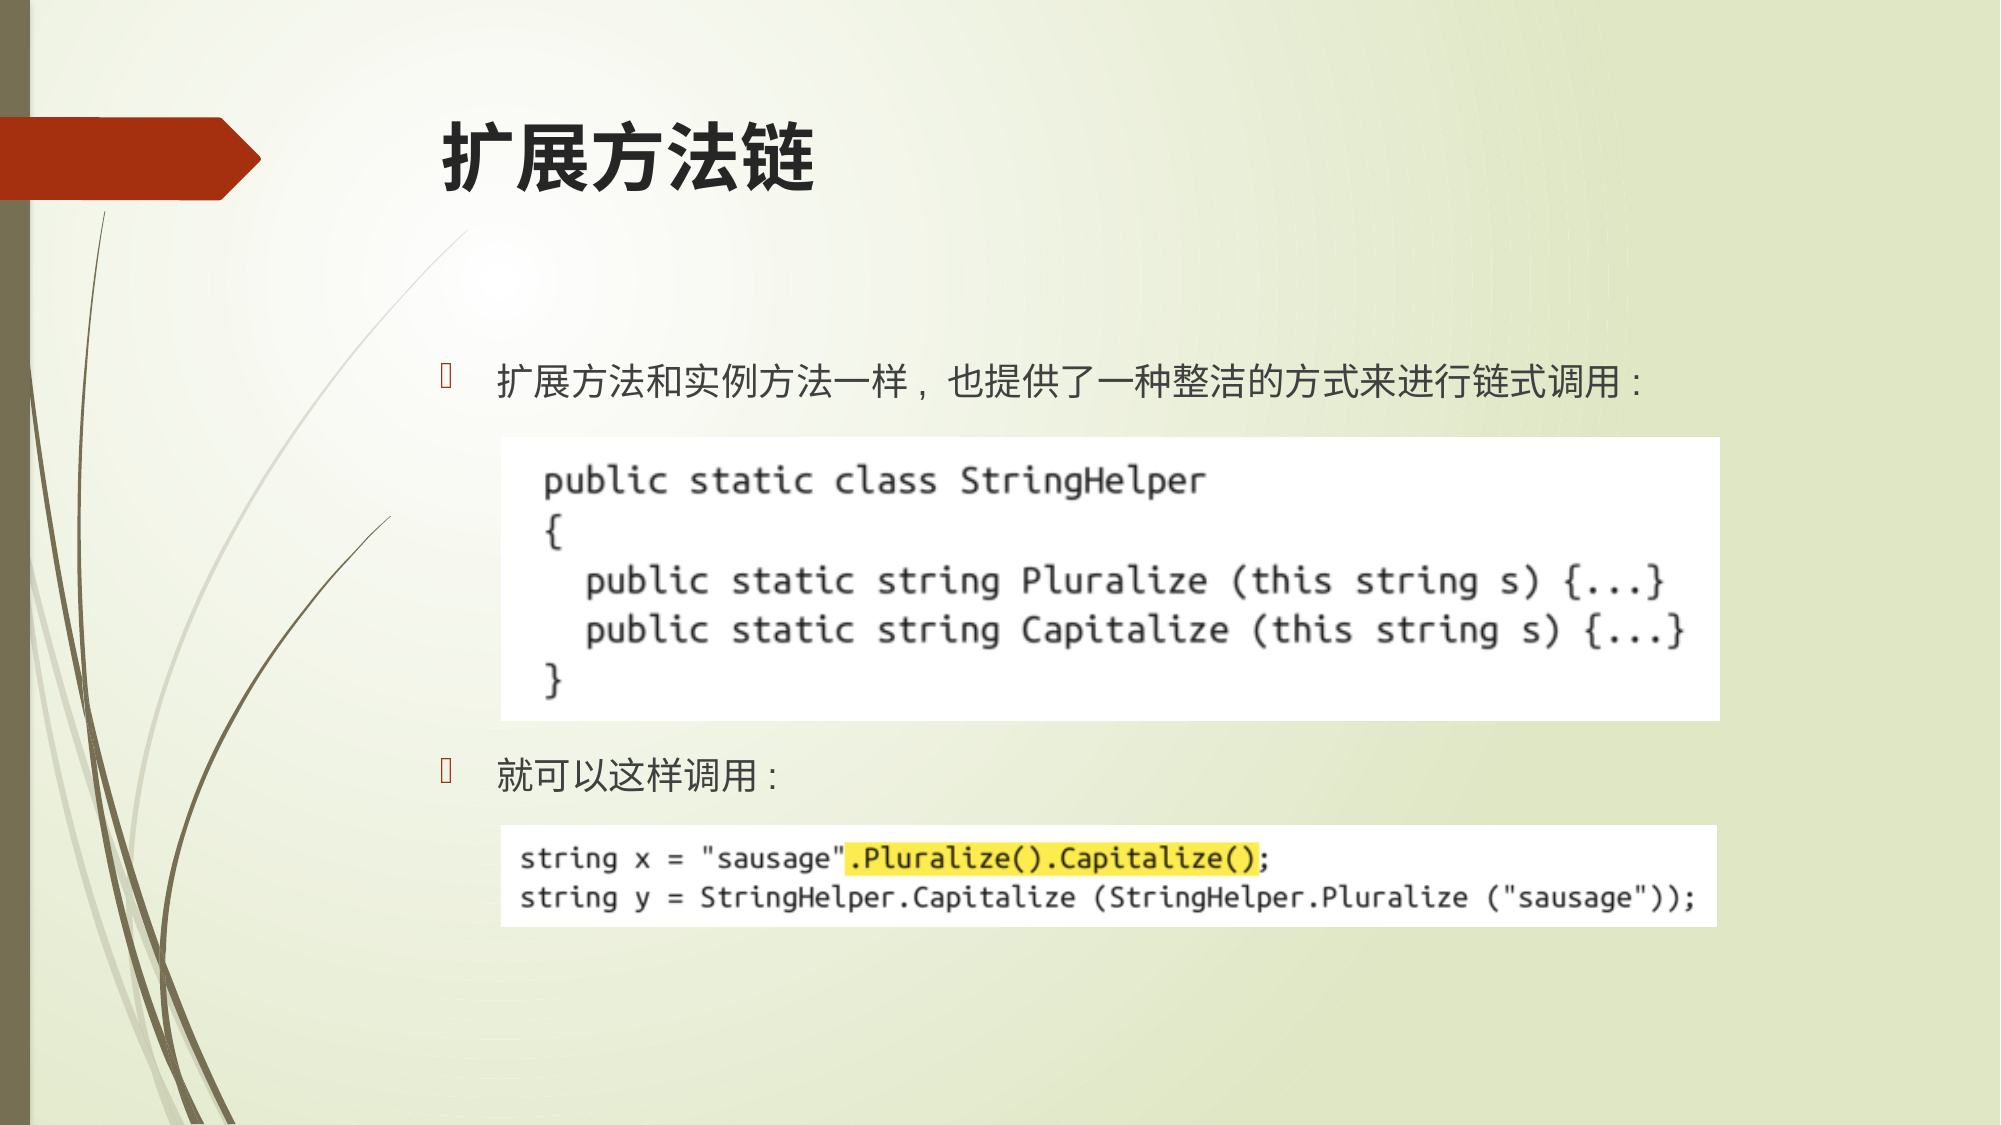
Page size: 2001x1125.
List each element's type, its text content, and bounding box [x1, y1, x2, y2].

title 扩展方法链 [425, 102, 1888, 313]
picture [500, 437, 1720, 722]
picture [500, 824, 1717, 928]
list 扩展方法和实例方法一样, 也提供了一种整洁的方式来进行链式调用: 就可以这样调用: [424, 350, 1888, 970]
